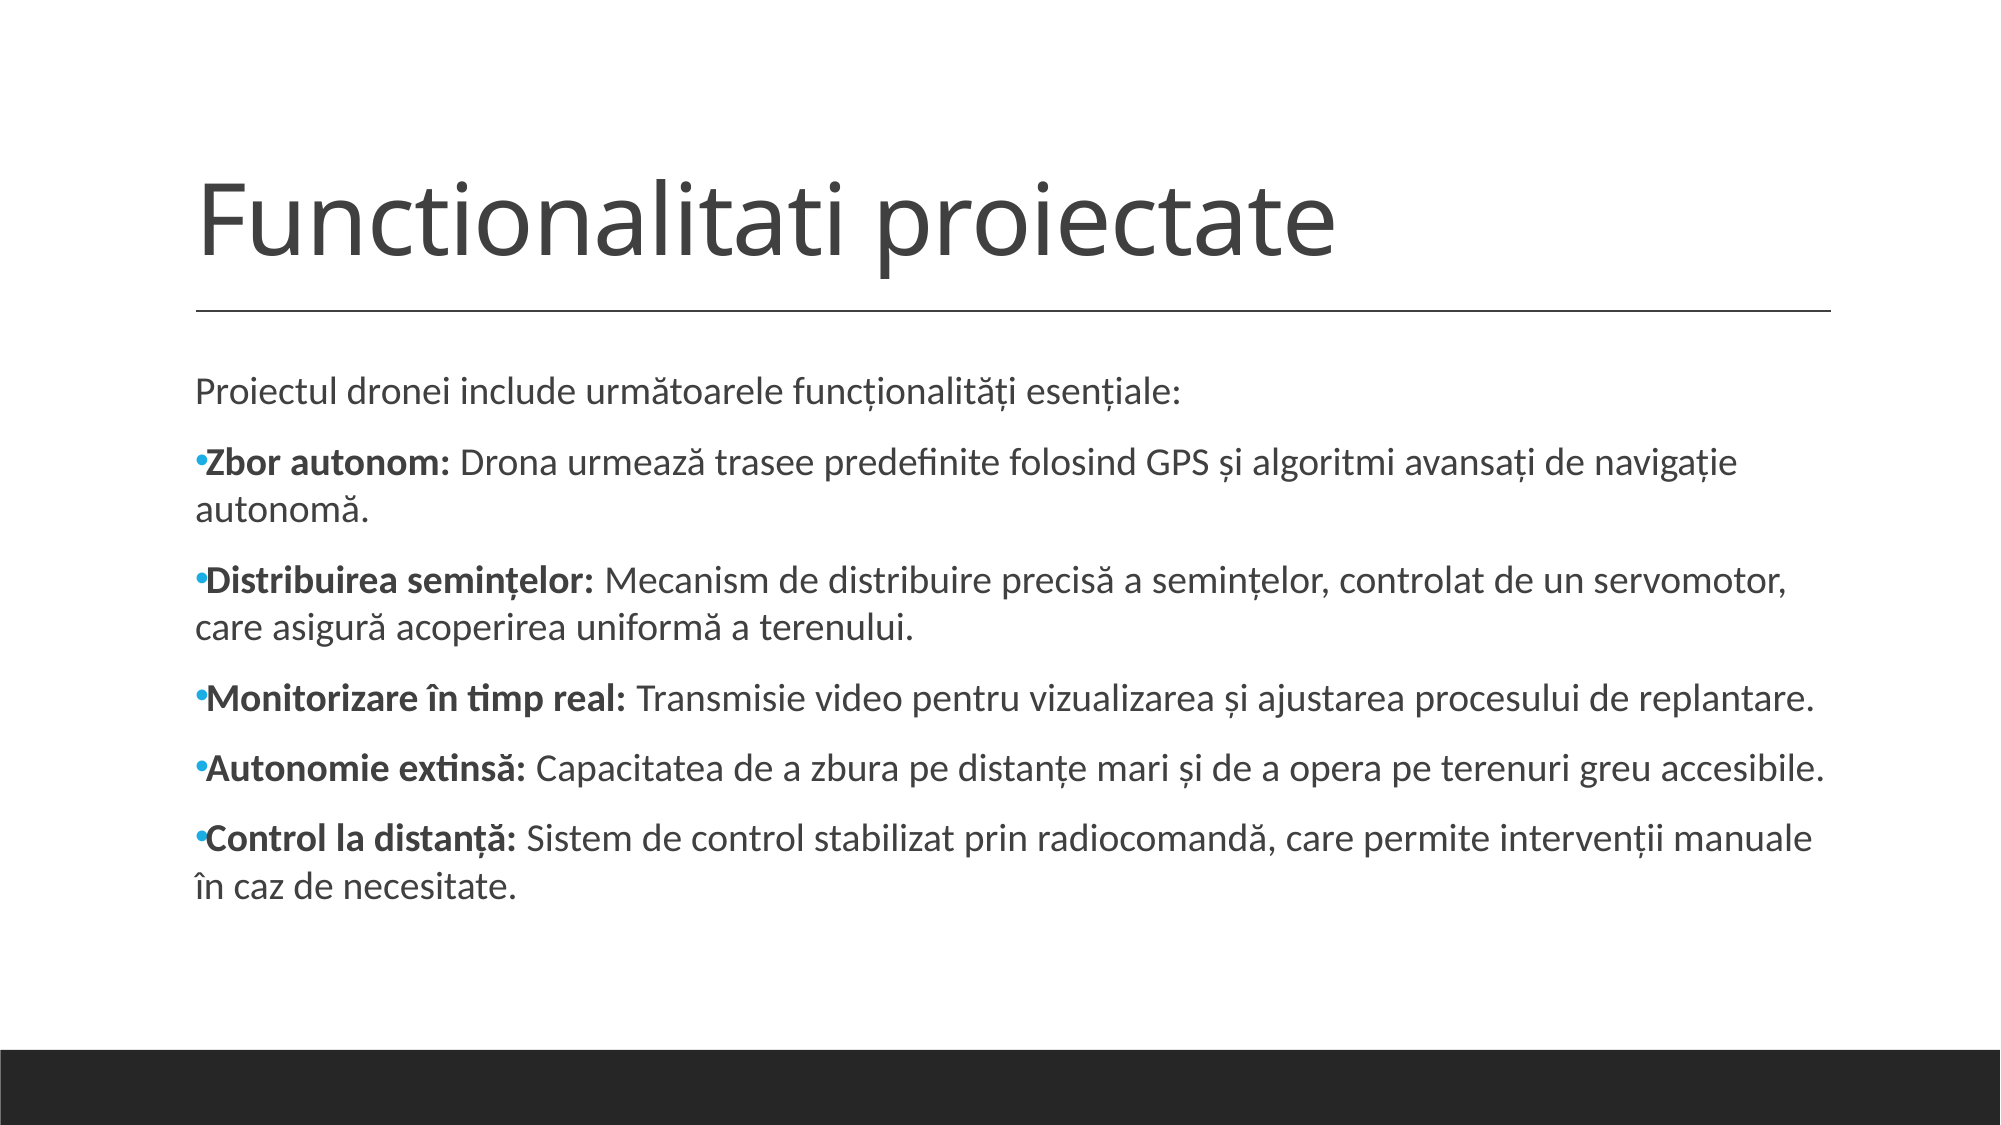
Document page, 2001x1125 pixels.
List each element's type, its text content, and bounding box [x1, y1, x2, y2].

title Functionalitati proiectate [180, 47, 1830, 285]
list Proiectul dronei include următoarele funcționalități esențiale: Zbor autonom: Drona urmează trasee predefinite folosind GPS și algoritmi avansați de navigație autonomă. Distribuirea semințelor: Mecanism de distribuire precisă a semințelor, controlat de un servomotor, care asigură acoperirea uniformă a terenului. Monitorizare în timp real: Transmisie video pentru vizualizarea și ajustarea procesului de replantare. Autonomie extinsă: Capacitatea de a zbura pe distanțe mari și de a opera pe terenuri greu accesibile. Control la distanță: Sistem de control stabilizat prin radiocomandă, care permite intervenții manuale în caz de necesitate. [180, 358, 1830, 1008]
